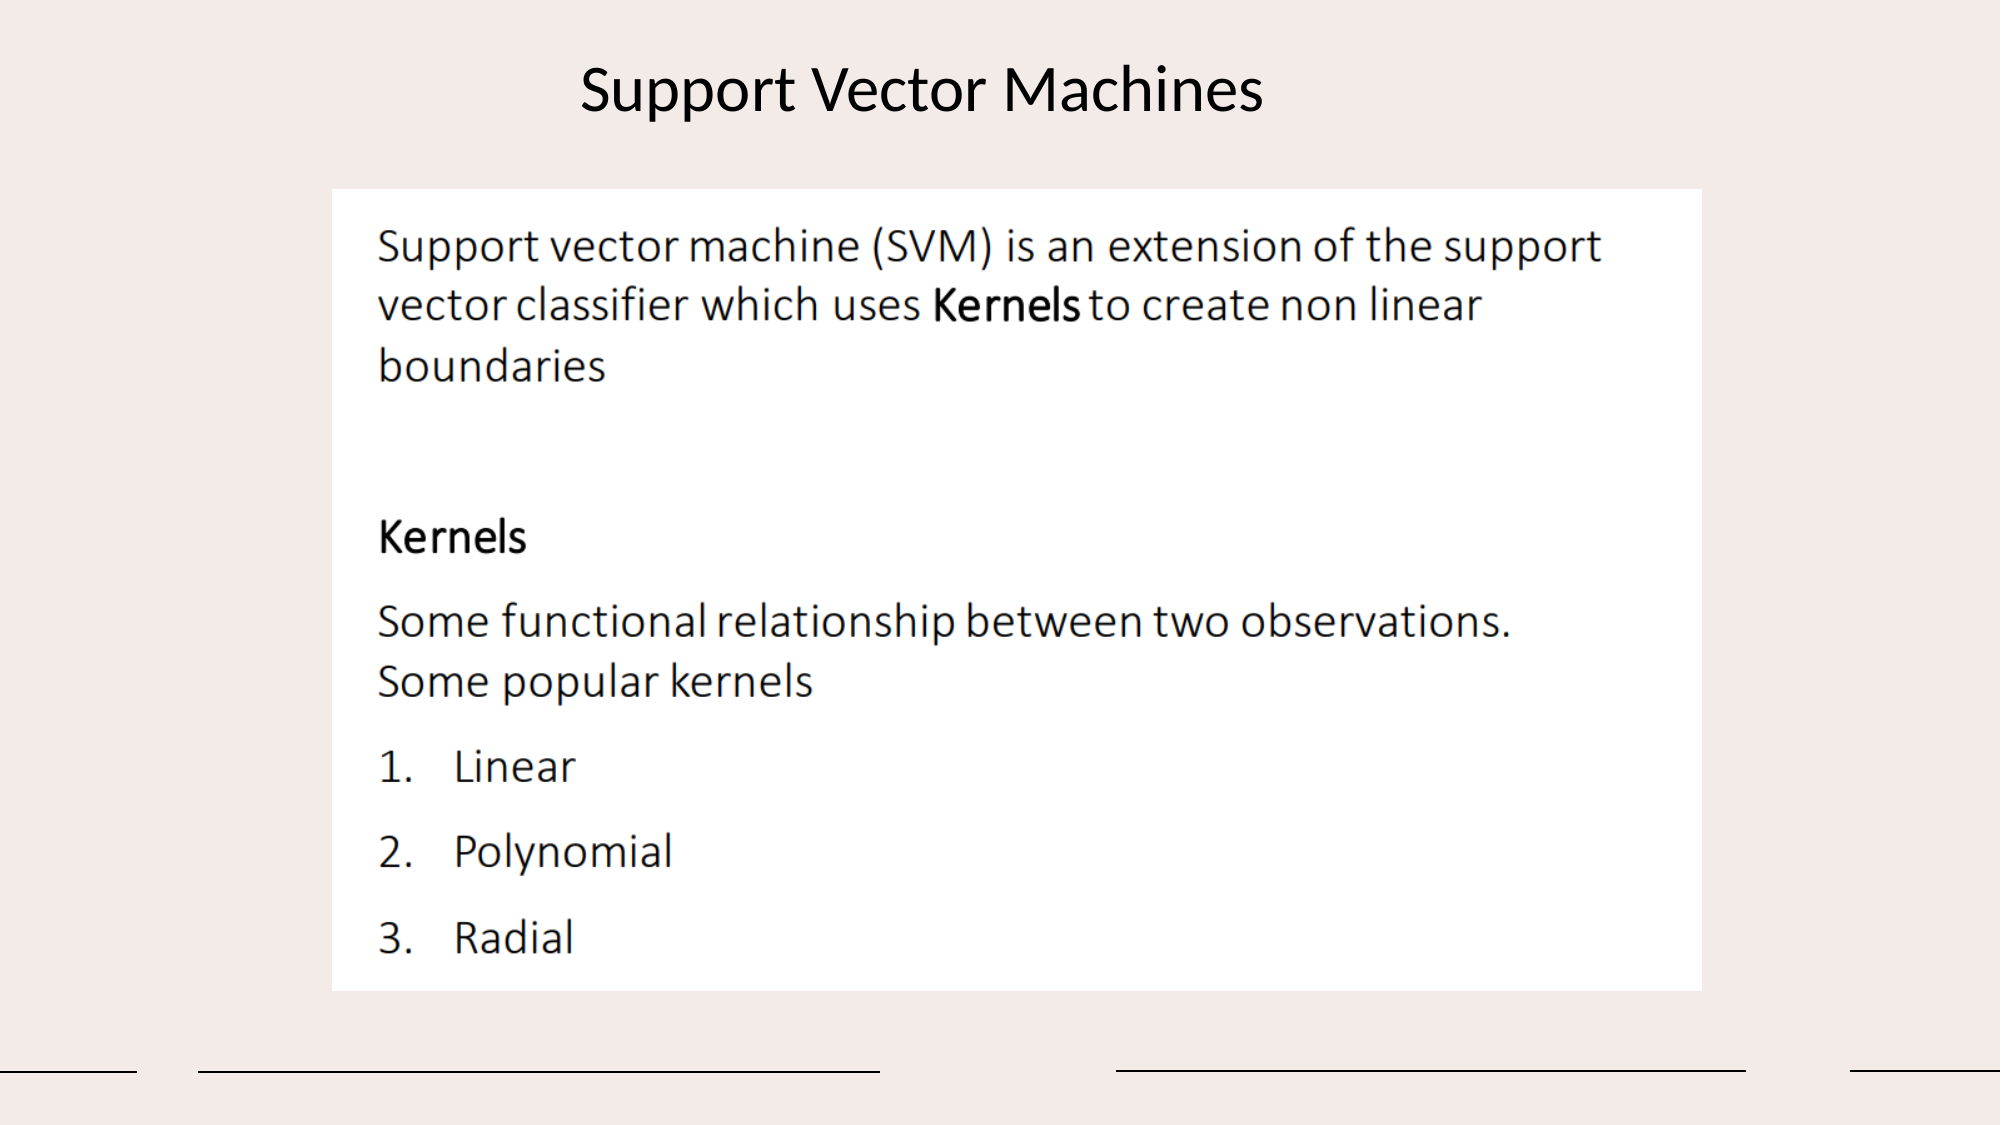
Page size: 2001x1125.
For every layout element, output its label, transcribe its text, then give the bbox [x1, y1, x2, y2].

text_box Support Vector Machines [256, 37, 1589, 133]
picture [332, 189, 1702, 991]
